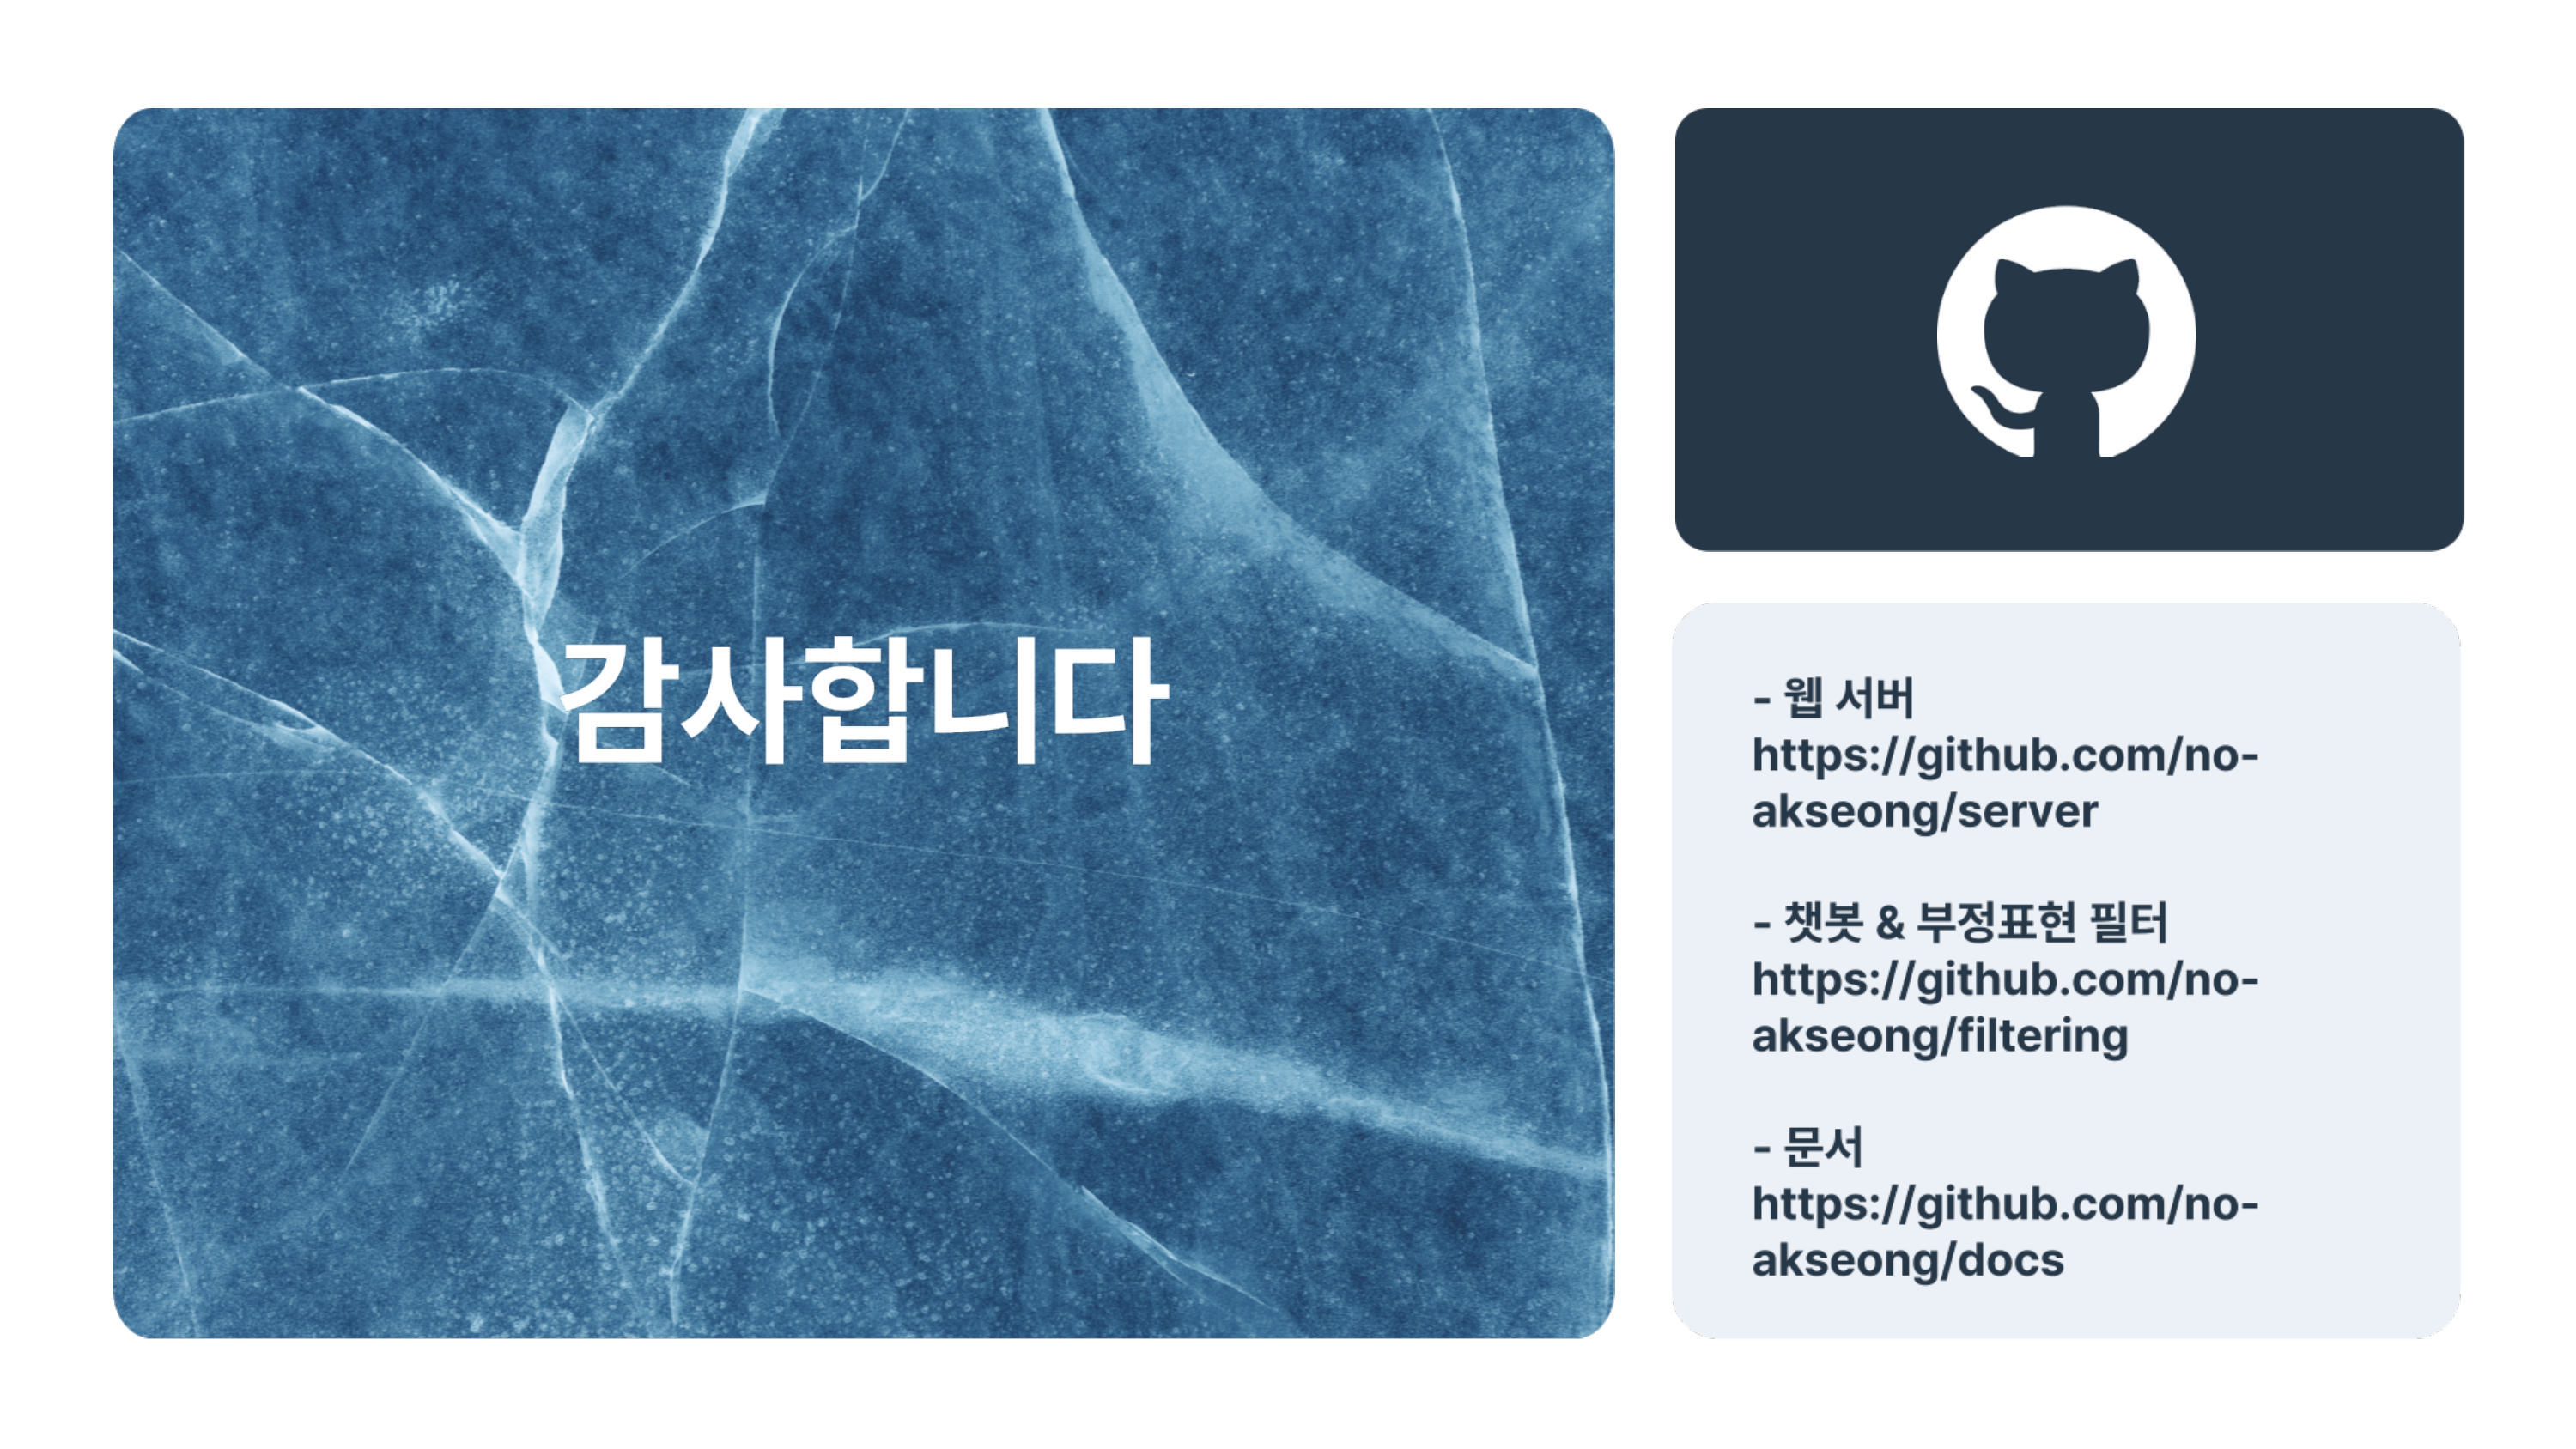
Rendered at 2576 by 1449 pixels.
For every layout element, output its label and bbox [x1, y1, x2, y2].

picture [264, 529, 1431, 926]
picture [1738, 652, 2304, 1449]
text_box [1672, 603, 2463, 1341]
text_box [1937, 203, 2197, 458]
text_box [113, 108, 1615, 1341]
text_box [1675, 108, 2465, 553]
